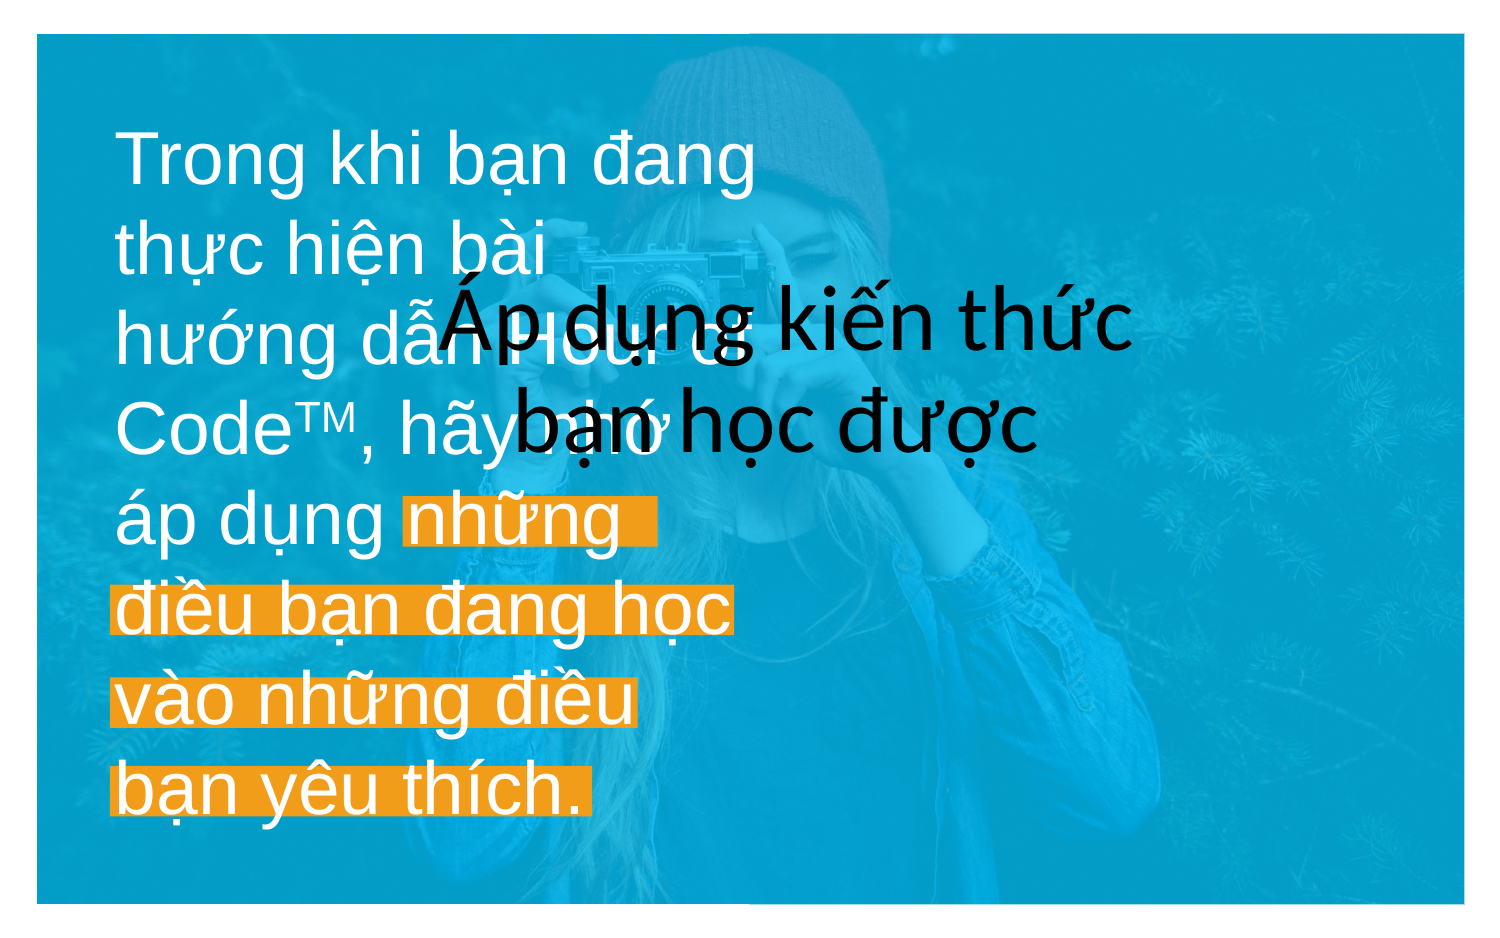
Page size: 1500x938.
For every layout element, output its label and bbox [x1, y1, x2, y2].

text_box [109, 495, 735, 817]
picture [1, 0, 1498, 938]
